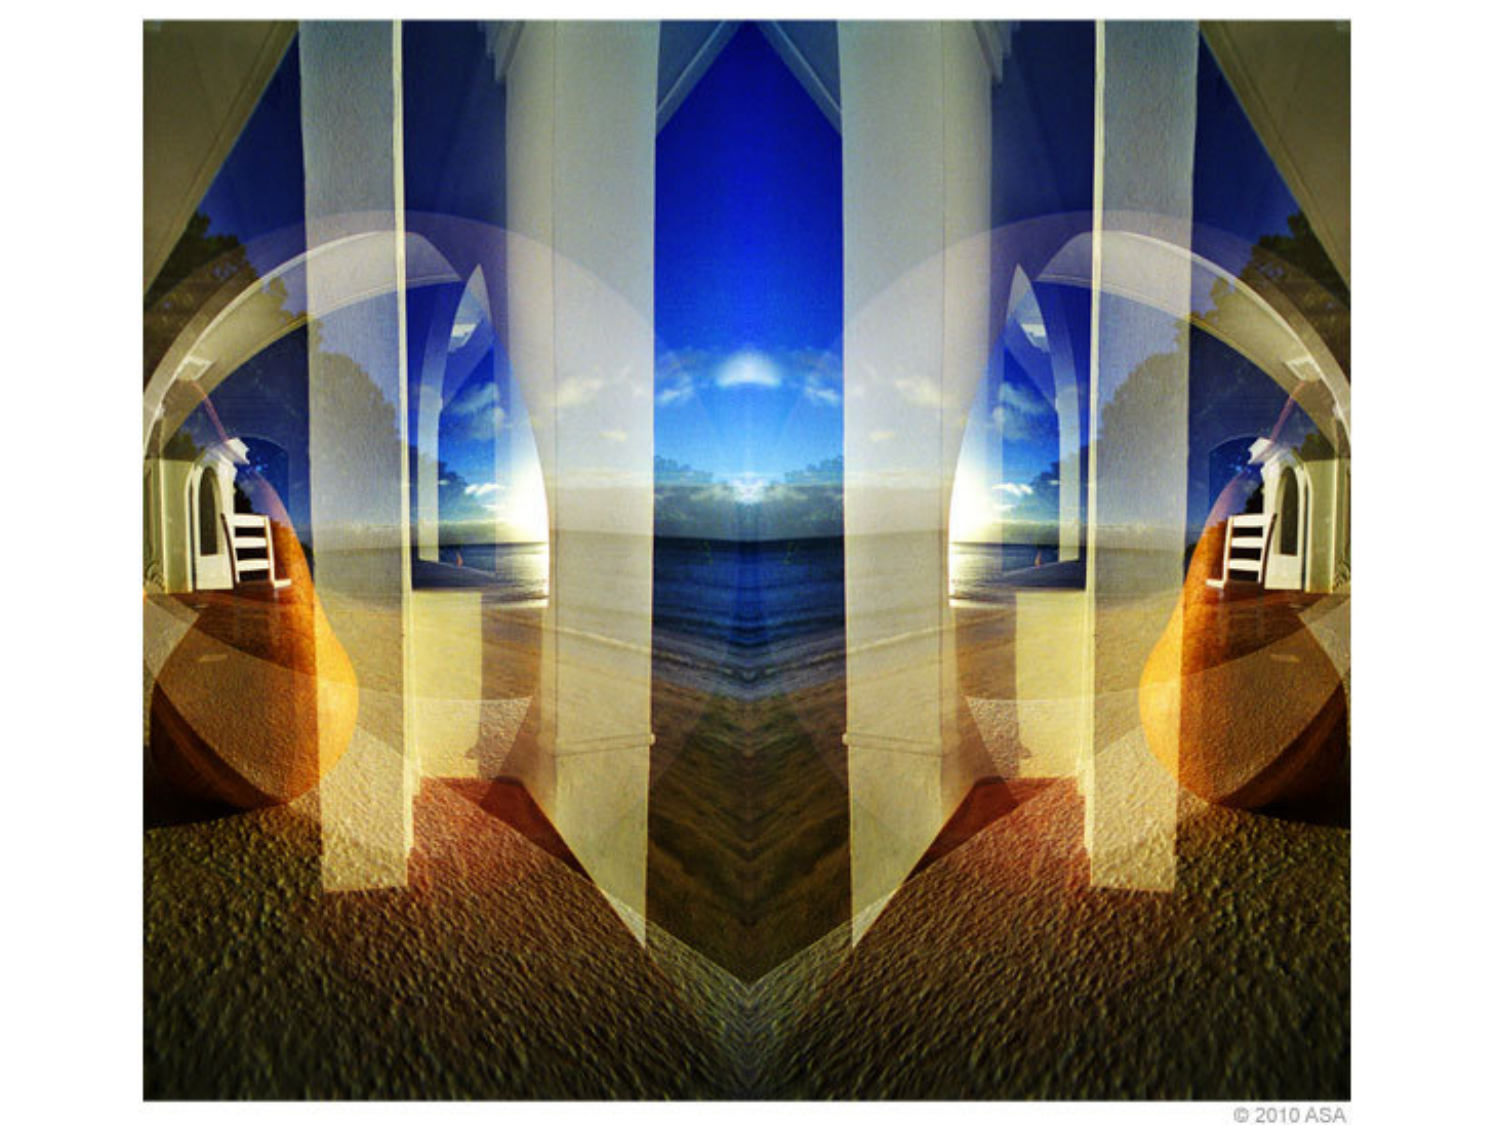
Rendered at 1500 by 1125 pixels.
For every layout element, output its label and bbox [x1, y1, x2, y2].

picture [123, 0, 1377, 1125]
